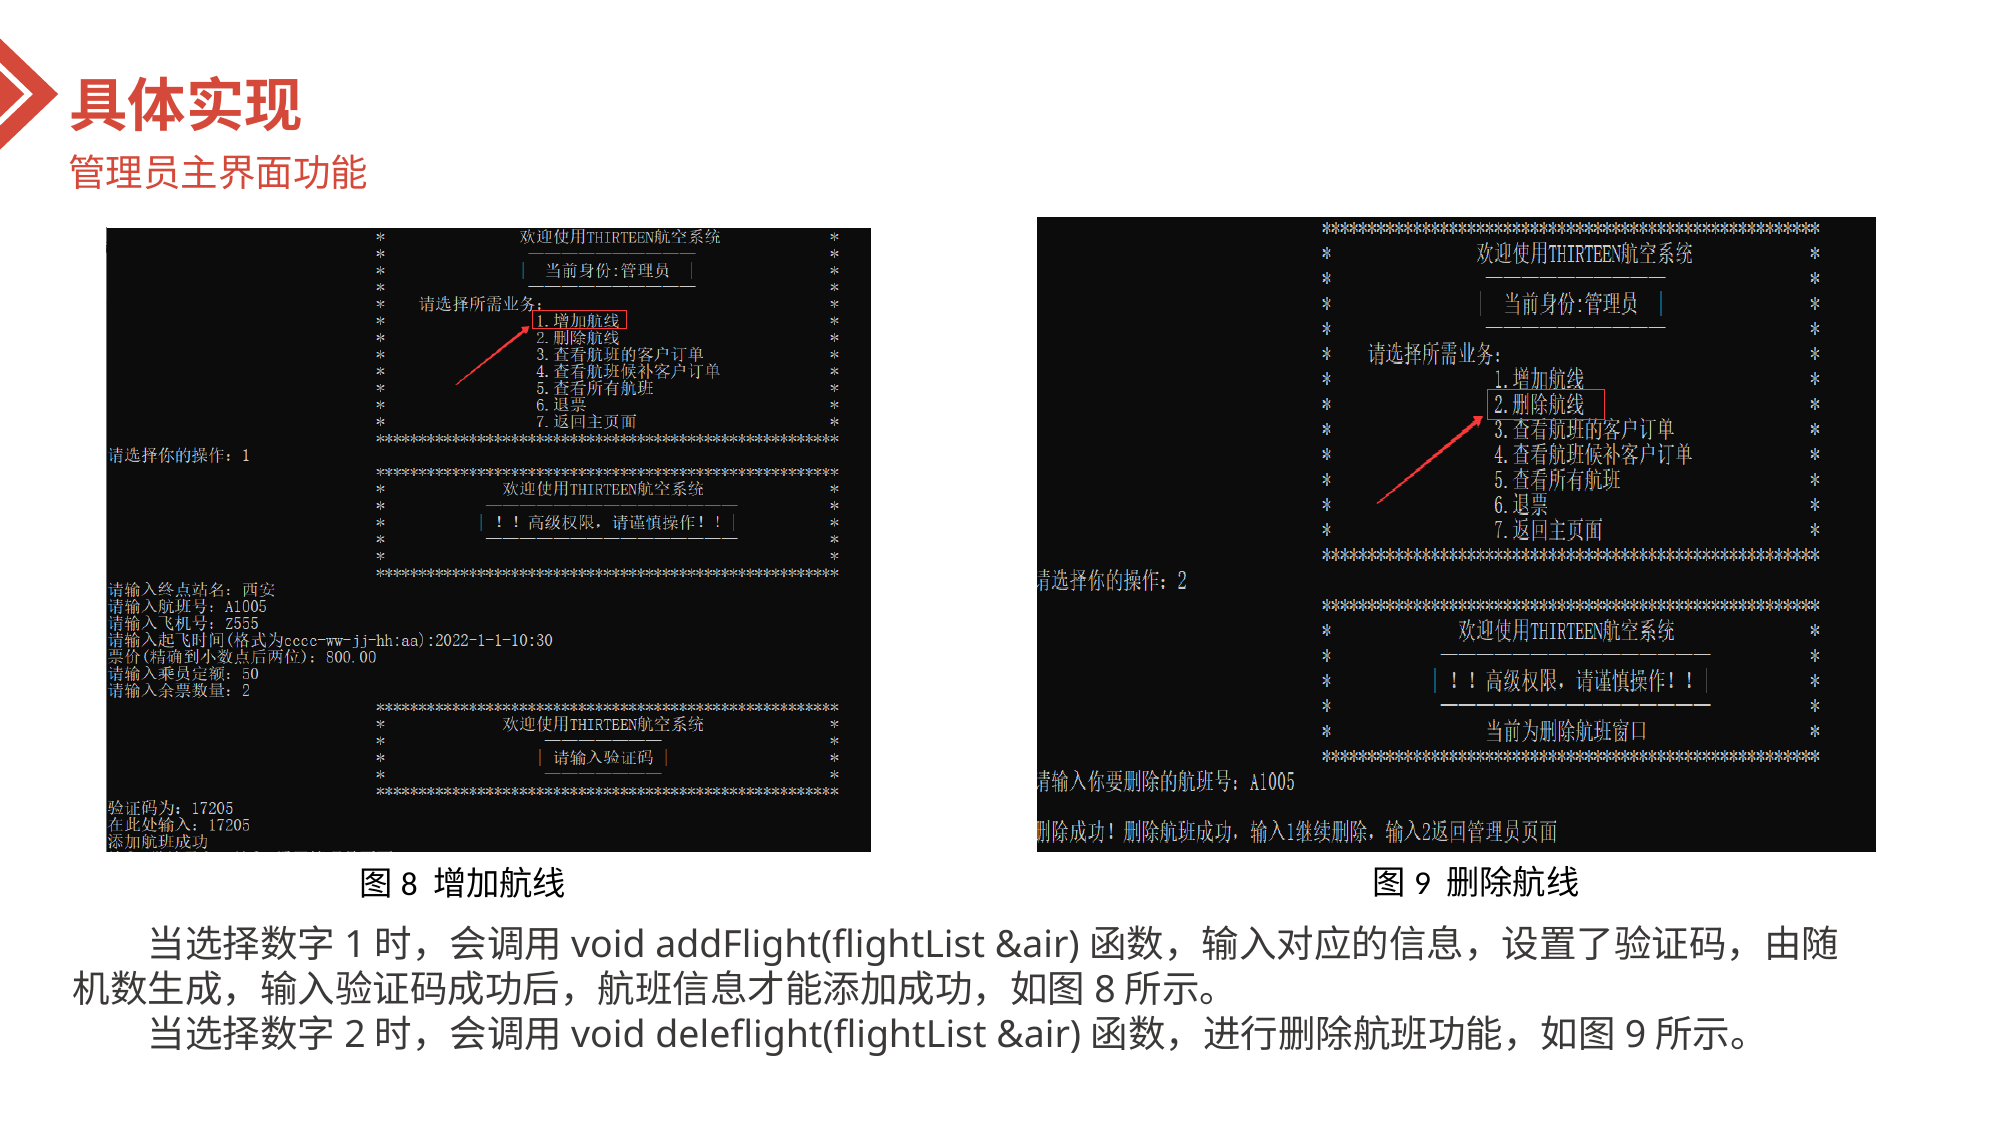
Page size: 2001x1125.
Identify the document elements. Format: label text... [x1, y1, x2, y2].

text_box 当选择数字1时，会调用void addFlight(flightList &air)函数，输入对应的信息，设置了验证码，由随机数生成，输入验证码成功后，航班信息才能添加成功，如图8所示。 当选择数字2时，会调用void deleflight(flightList &air)函数，进行删除航班功能，如图9所示。 [58, 912, 1876, 1063]
text_box 图9 删除航线 [1358, 853, 1661, 909]
text_box 图8 增加航线 [344, 855, 581, 910]
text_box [0, 38, 59, 150]
picture [106, 227, 871, 852]
picture [1037, 217, 1876, 852]
text_box 管理员主界面功能 [53, 141, 386, 202]
text_box 具体实现 [59, 61, 318, 141]
